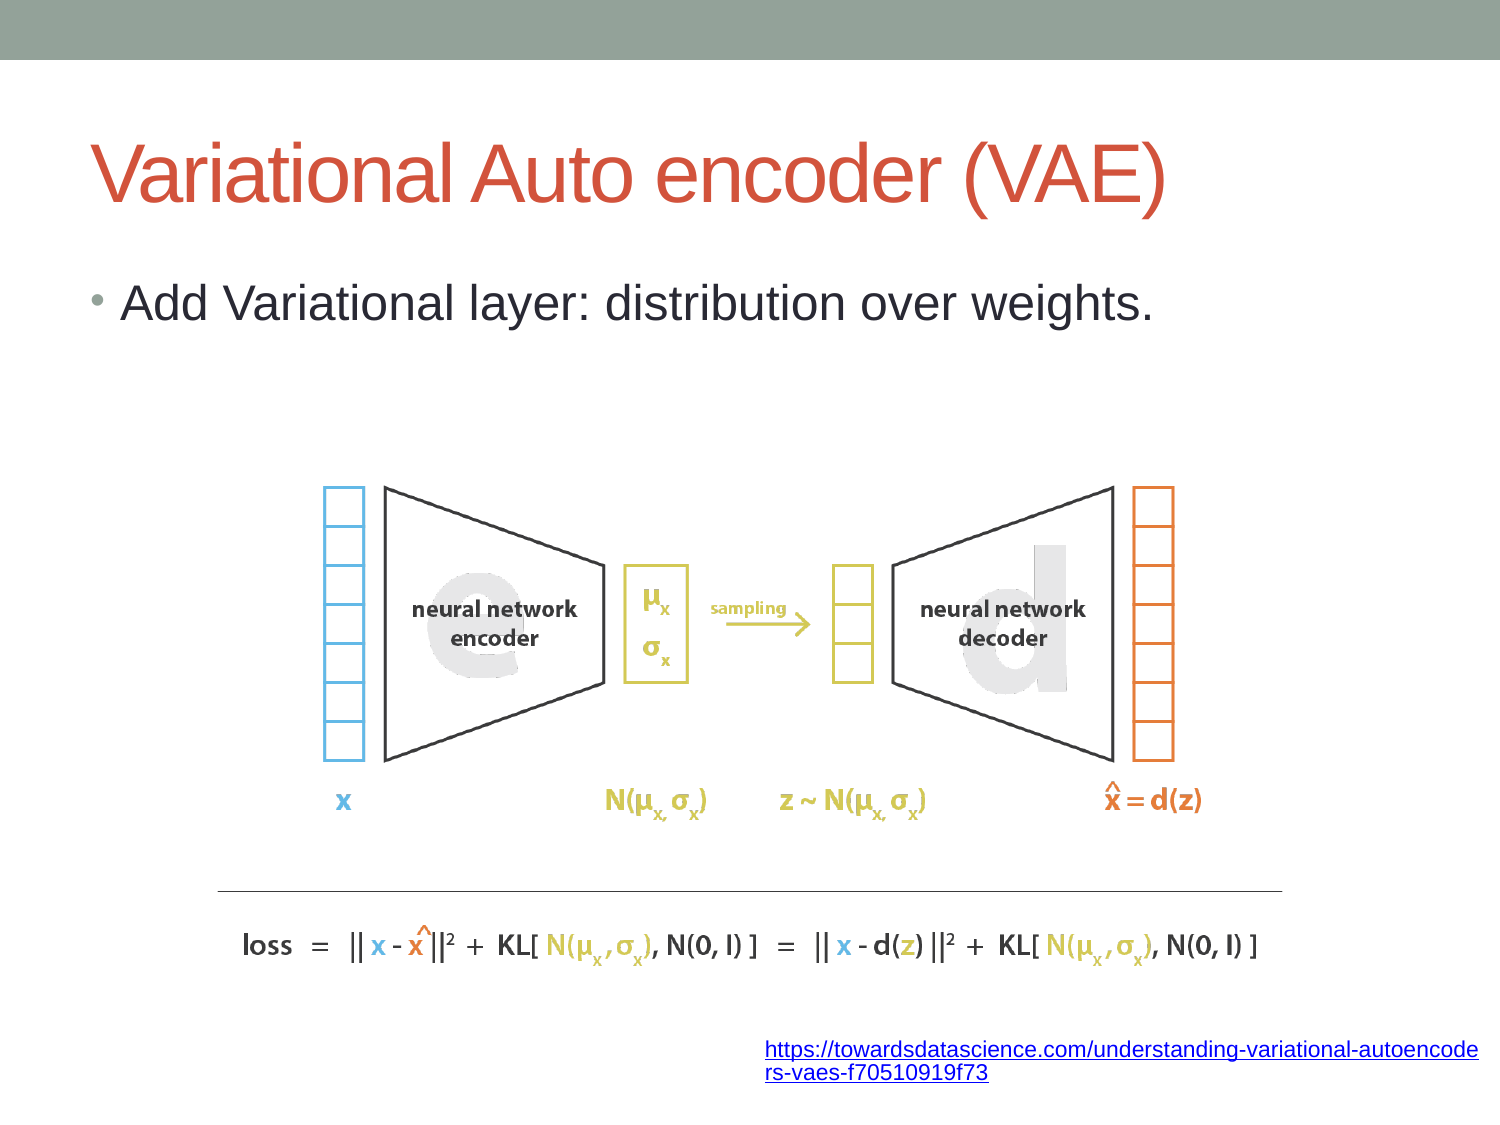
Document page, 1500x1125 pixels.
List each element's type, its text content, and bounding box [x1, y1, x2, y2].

list Add Variational layer: distribution over weights. [75, 262, 1425, 1063]
text_box https://towardsdatascience.com/understanding-variational-autoencoders-vaes-f70510919f73 [749, 1027, 1500, 1070]
title Variational Auto encoder (VAE) [75, 87, 1425, 250]
picture [159, 424, 1341, 1000]
